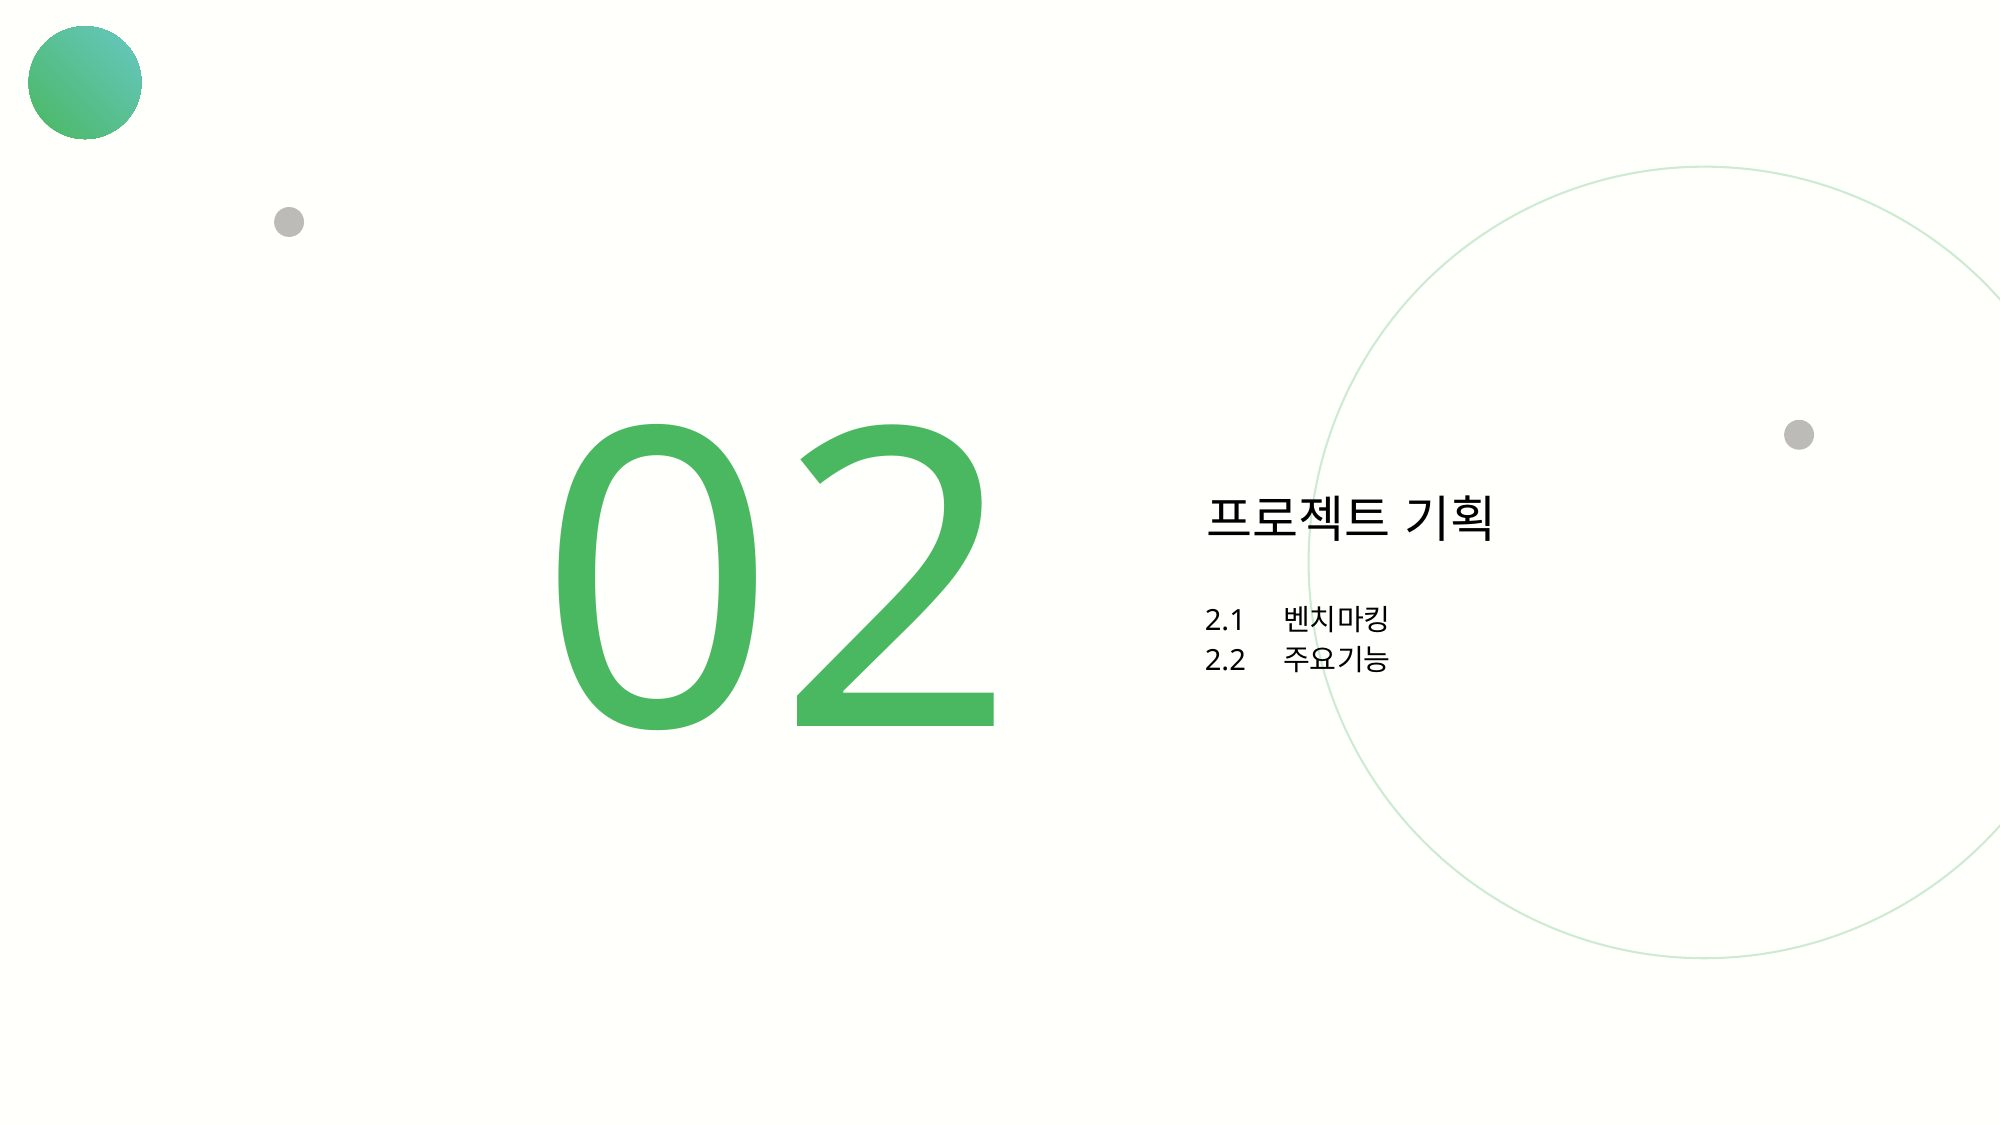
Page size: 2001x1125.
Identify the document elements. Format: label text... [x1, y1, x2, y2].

text_box [27, 25, 143, 141]
text_box 2.1 벤치마킹 [1190, 593, 1406, 634]
text_box [1307, 165, 2000, 960]
text_box 2.2 주요기능 [1190, 634, 1406, 684]
text_box [273, 205, 306, 239]
text_box 프로젝트 기획 [1192, 480, 1512, 556]
text_box [1783, 418, 1816, 451]
text_box 02 [524, 302, 1031, 818]
